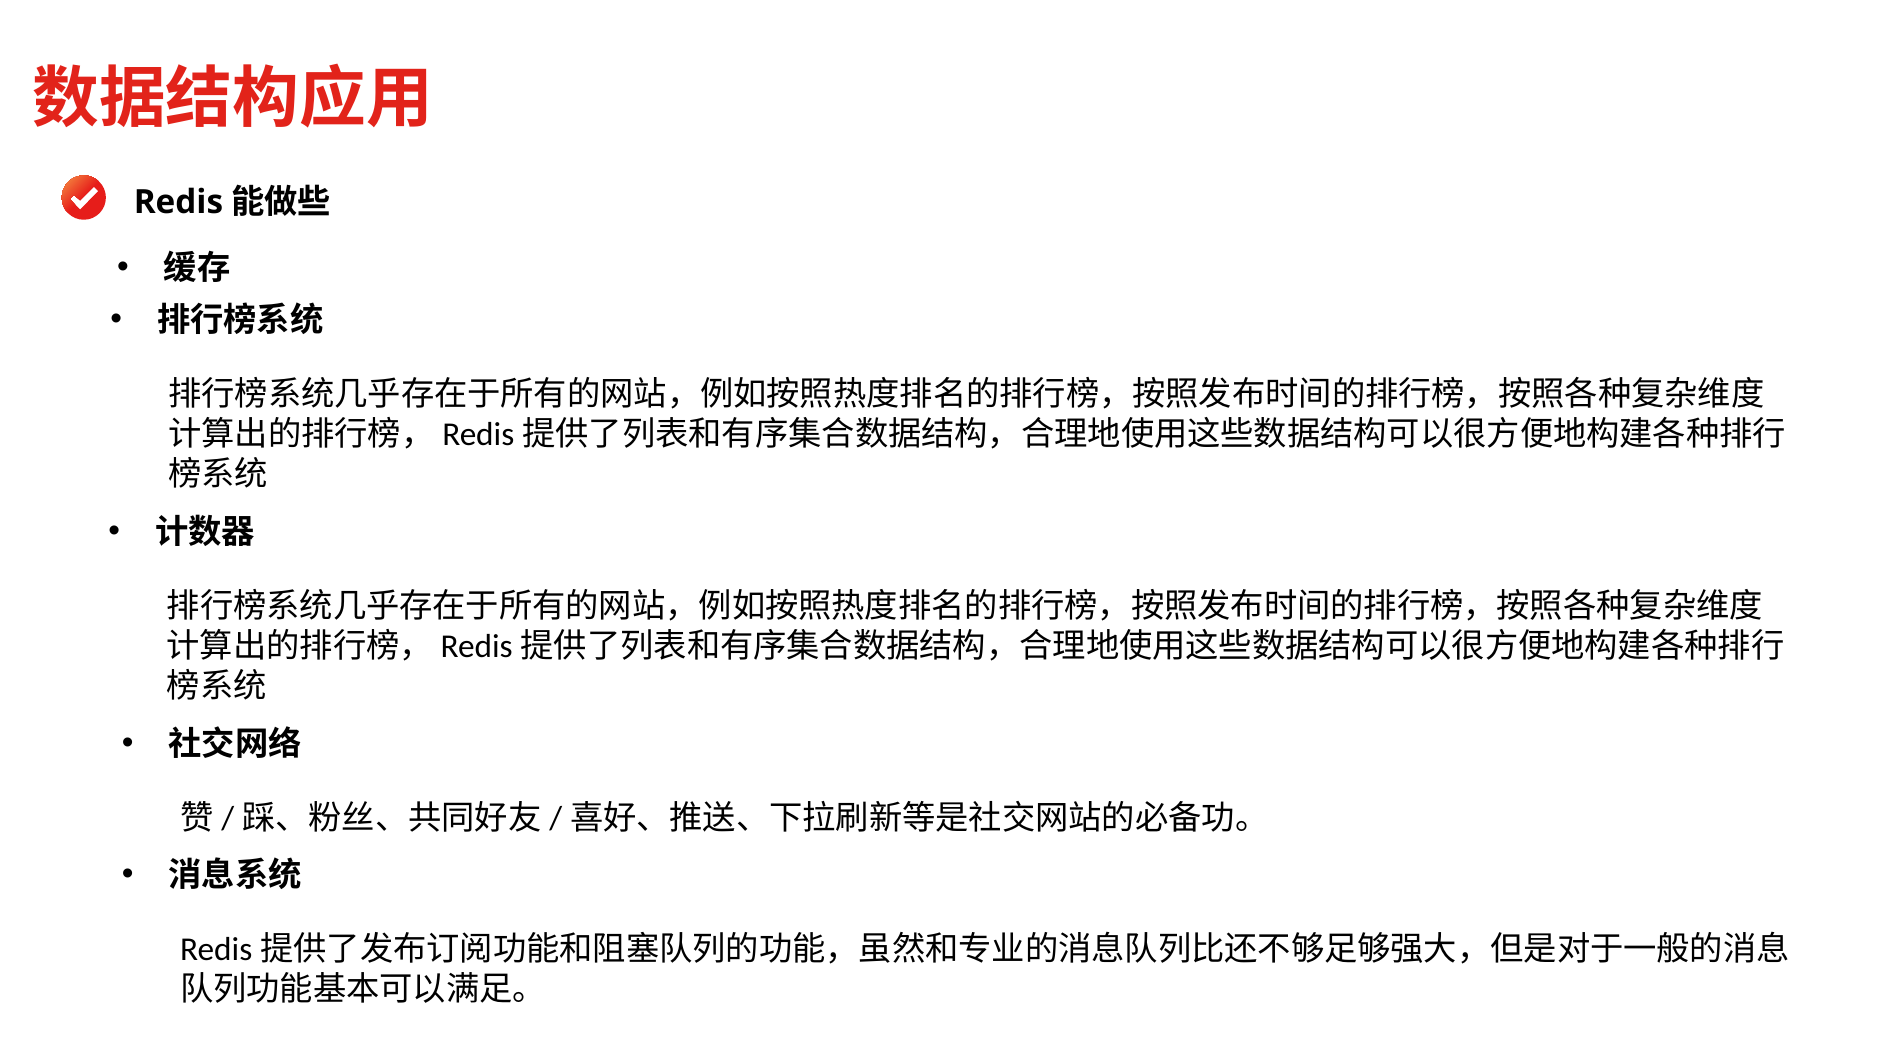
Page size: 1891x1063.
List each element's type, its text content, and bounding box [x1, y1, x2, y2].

text_box [61, 175, 103, 220]
text_box 消息系统 [107, 845, 317, 901]
text_box 社交网络 [107, 714, 317, 770]
text_box 缓存 [102, 238, 246, 290]
text_box 排行榜系统 [95, 290, 339, 346]
text_box Redis提供了发布订阅功能和阻塞队列的功能，虽然和专业的消息队列比还不够足够强大，但是对于一般的消息队列功能基本可以满足。 [165, 920, 1820, 1015]
text_box Redis能做些 [103, 165, 362, 236]
text_box 排行榜系统几乎存在于所有的网站，例如按照热度排名的排行榜，按照发布时间的排行榜，按照各种复杂维度计算出的排行榜，Redis提供了列表和有序集合数据结构，合理地使用这些数据结构可以很方便地构建各种排行榜系统 [153, 364, 1808, 500]
text_box 赞/踩、粉丝、共同好友/喜好、推送、下拉刷新等是社交网站的必备功。 [165, 788, 1820, 844]
list 数据结构应用 [17, 47, 591, 154]
text_box 计数器 [93, 502, 270, 558]
text_box 排行榜系统几乎存在于所有的网站，例如按照热度排名的排行榜，按照发布时间的排行榜，按照各种复杂维度计算出的排行榜，Redis提供了列表和有序集合数据结构，合理地使用这些数据结构可以很方便地构建各种排行榜系统 [152, 576, 1806, 712]
